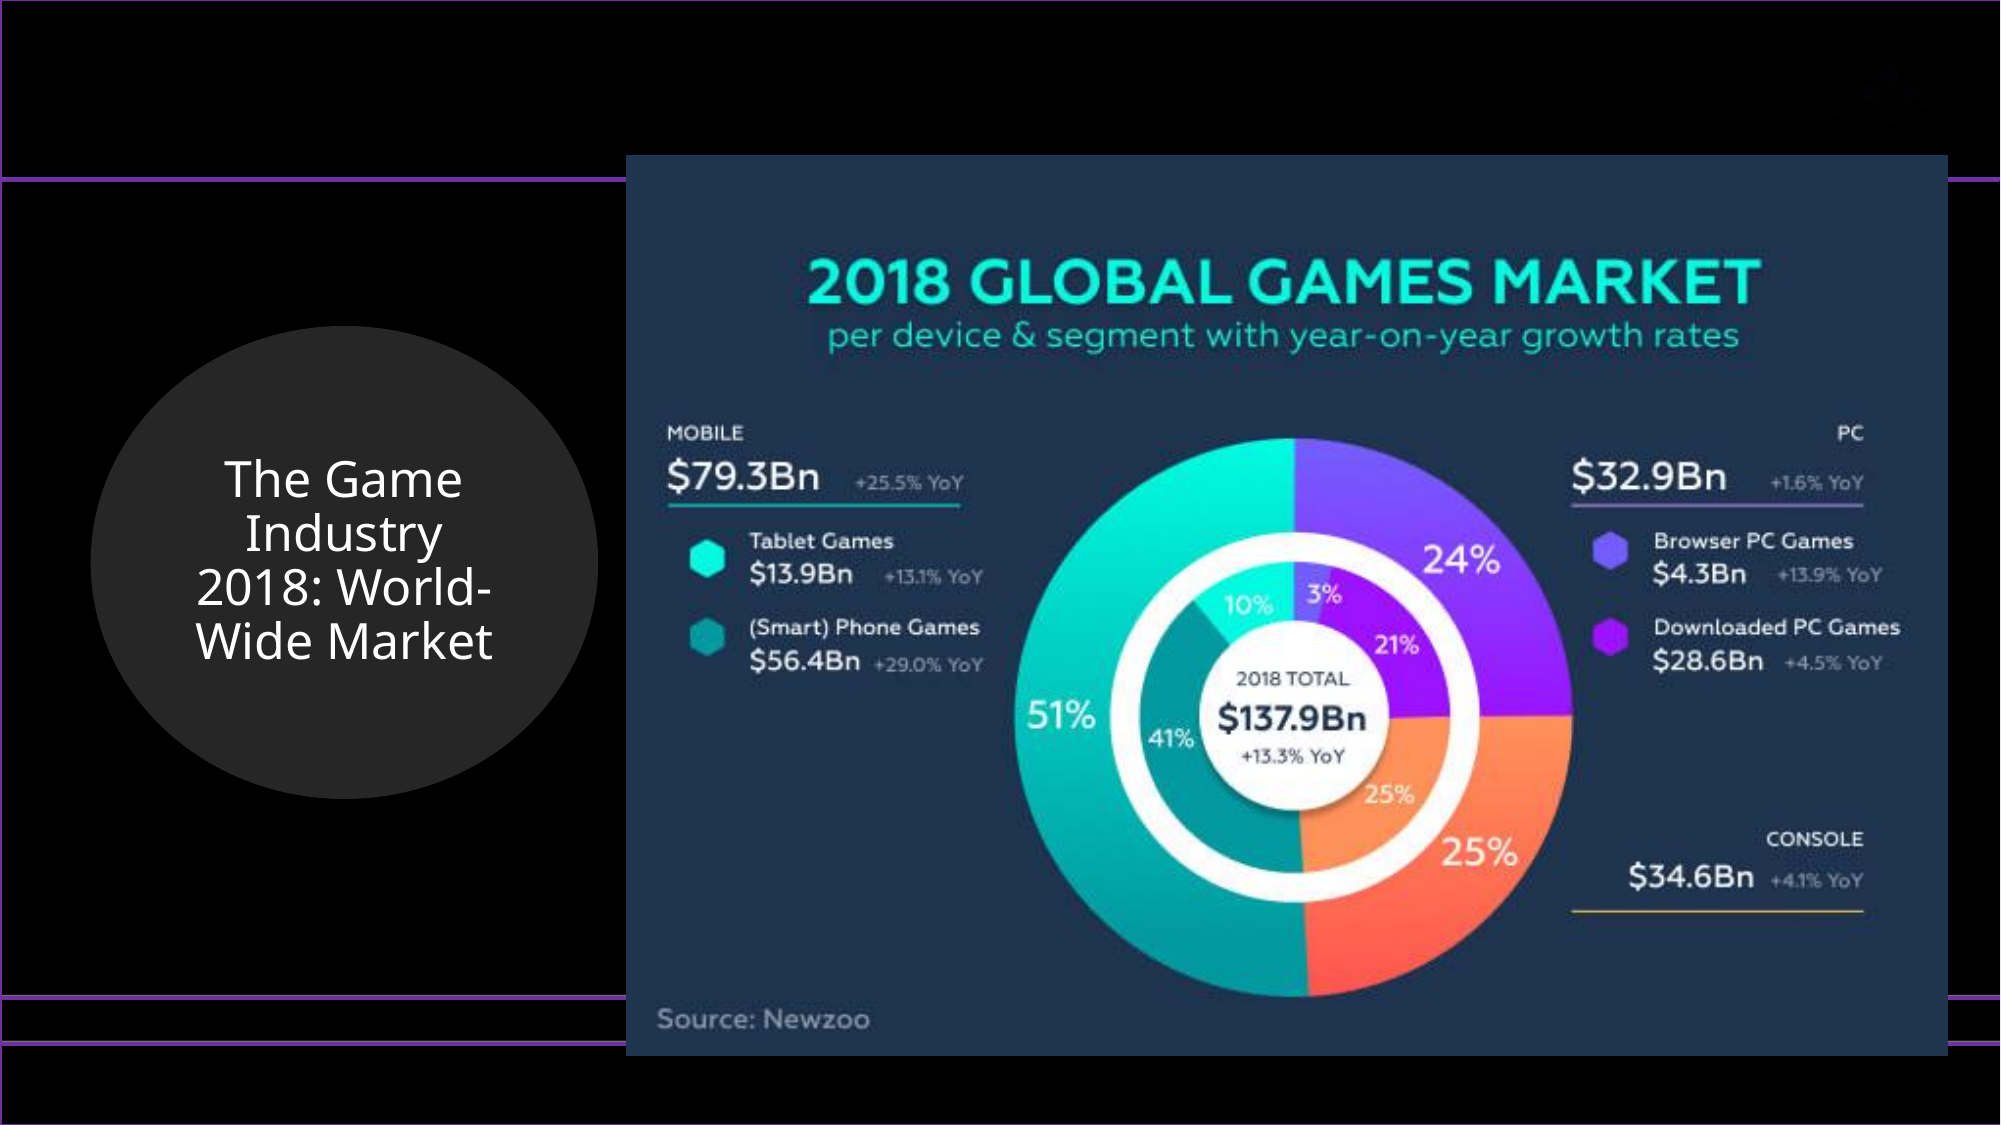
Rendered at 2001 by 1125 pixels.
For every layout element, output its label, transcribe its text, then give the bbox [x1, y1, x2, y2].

picture [0, 0, 2001, 1125]
text_box The Game Industry 2018: World-Wide Market [104, 340, 584, 785]
